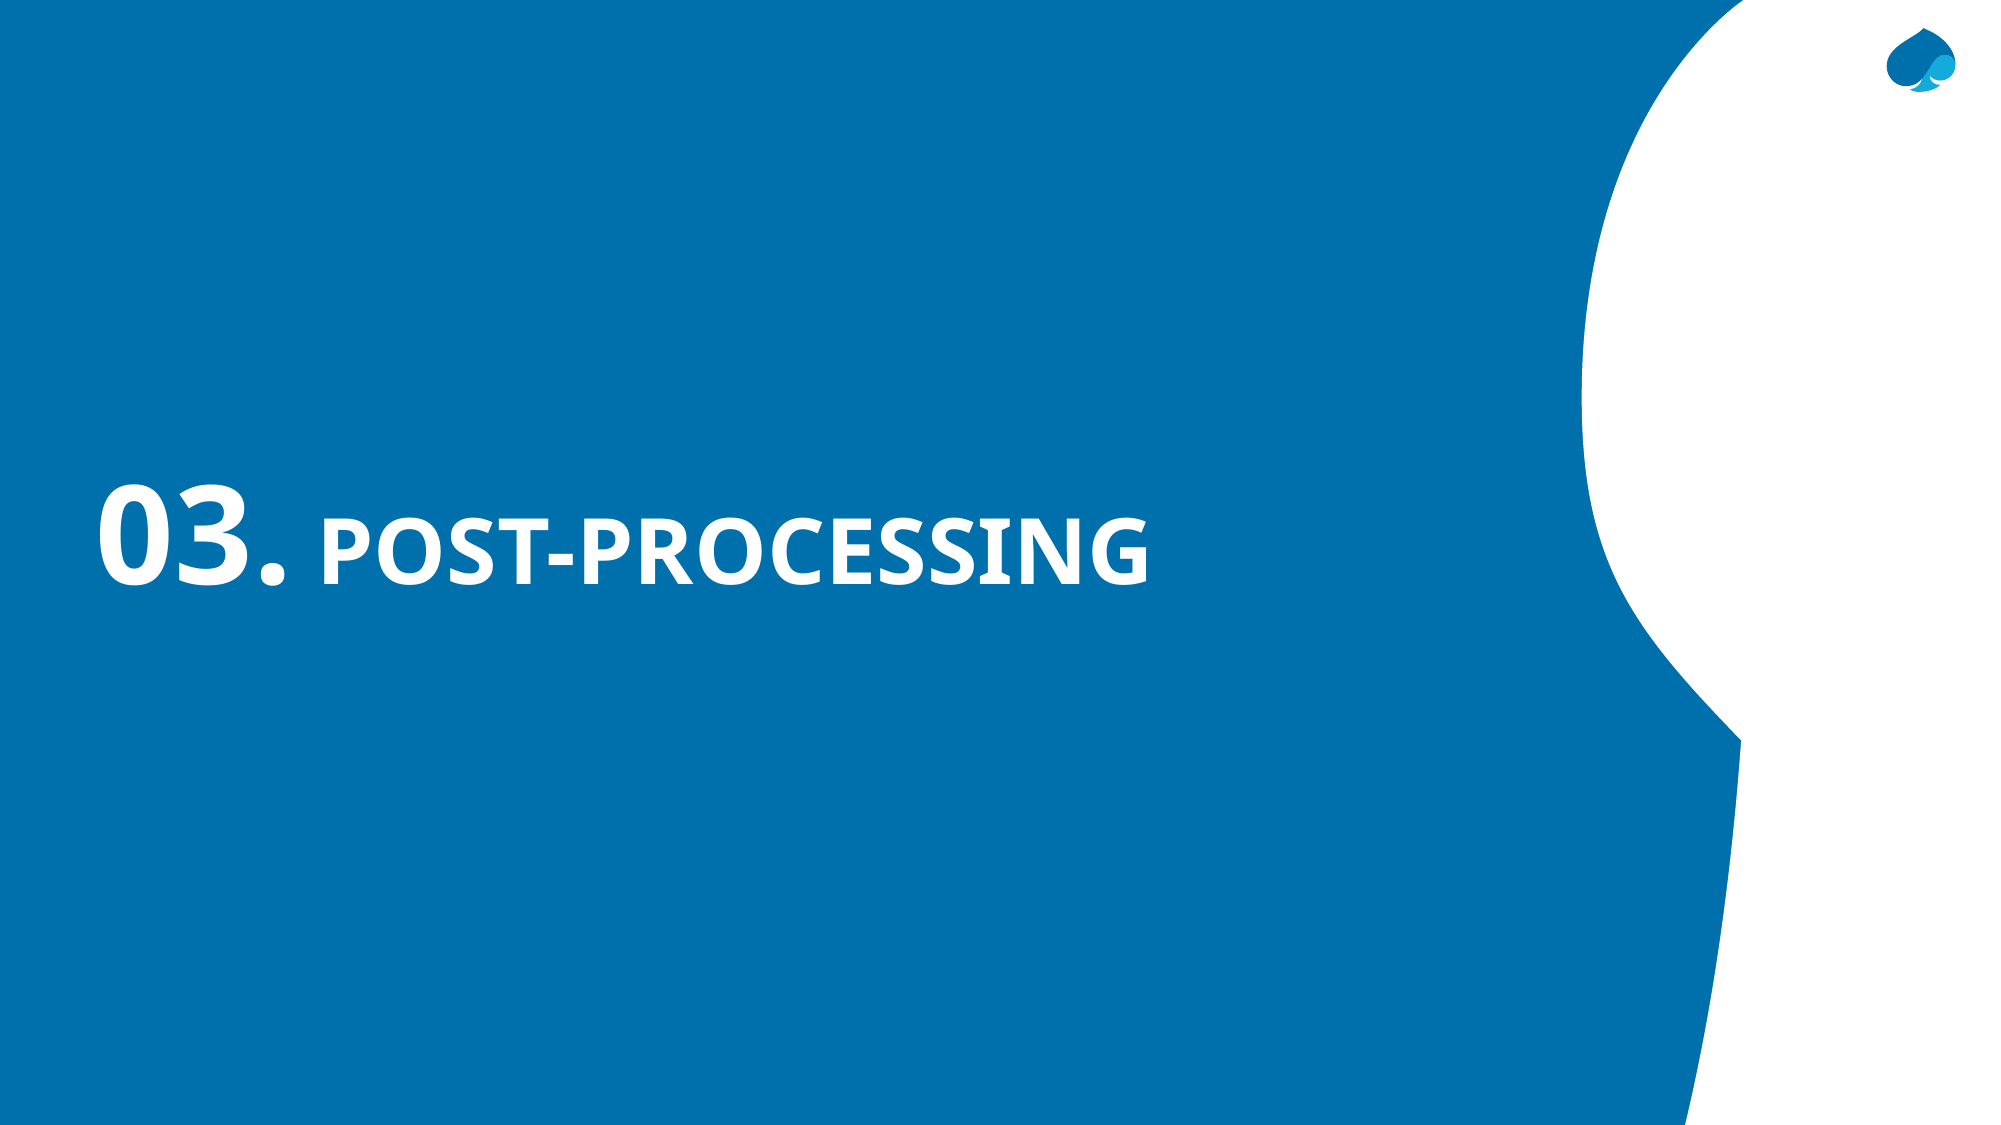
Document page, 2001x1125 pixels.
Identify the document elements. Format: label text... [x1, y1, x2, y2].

title 03. POST-PROCESSING [95, 160, 1413, 612]
